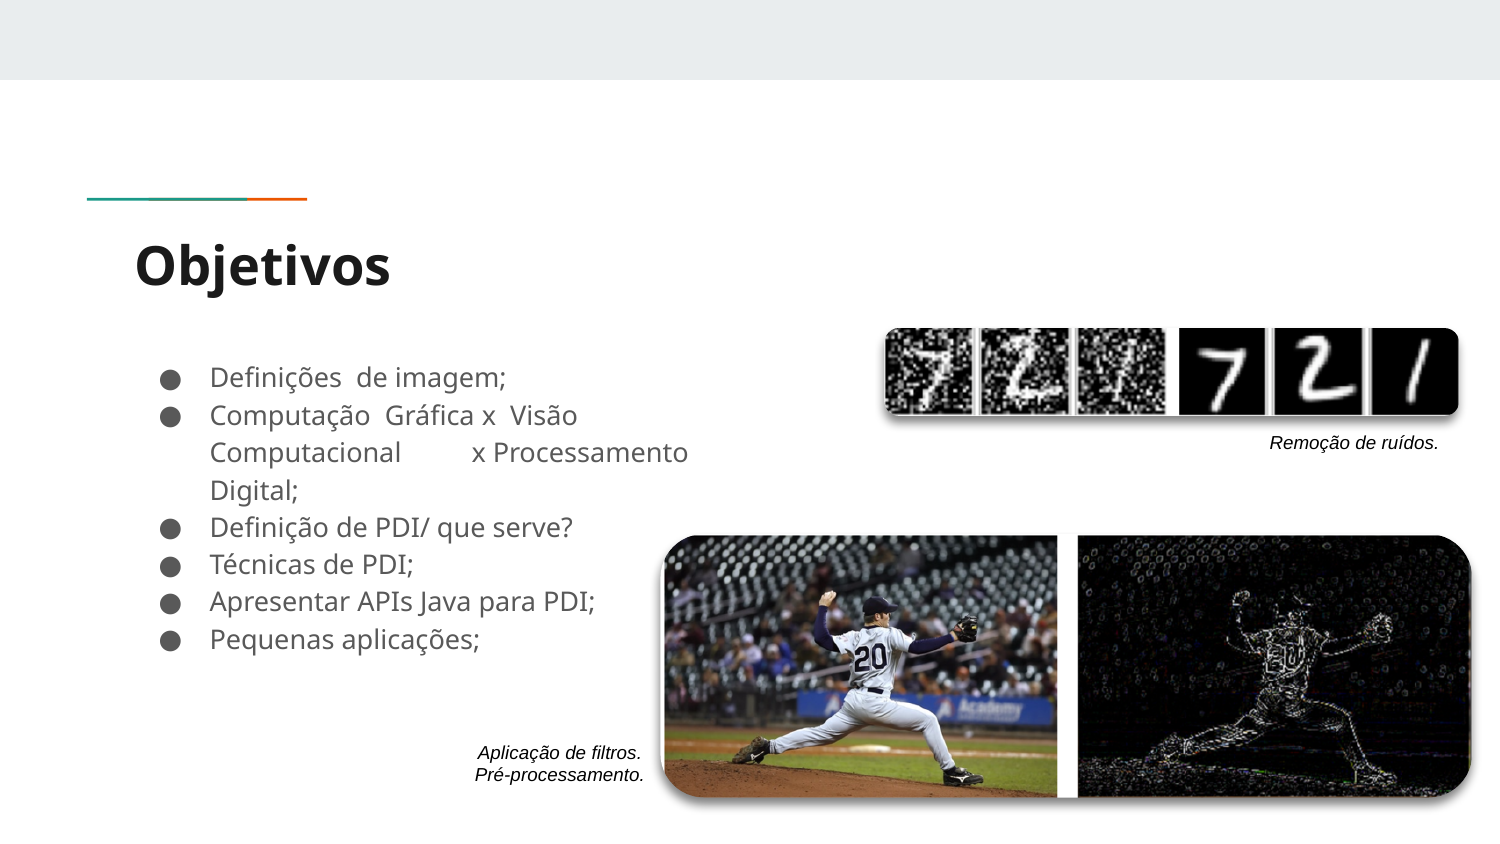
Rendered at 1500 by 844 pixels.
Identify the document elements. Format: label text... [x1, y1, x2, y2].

text_box Remoção de ruídos. [1162, 415, 1500, 534]
picture [660, 533, 1473, 798]
picture [884, 327, 1460, 417]
text_box Aplicação de filtros. Pré-processamento. [368, 725, 752, 844]
list Definições de imagem; Computação Gráfica x Visão Computacional x Processamento Digital; Definição de PDI/ que serve? Técnicas de PDI; Apresentar APIs Java para PDI; Pequenas aplicações; [119, 341, 770, 712]
title Objetivos [119, 216, 1381, 305]
